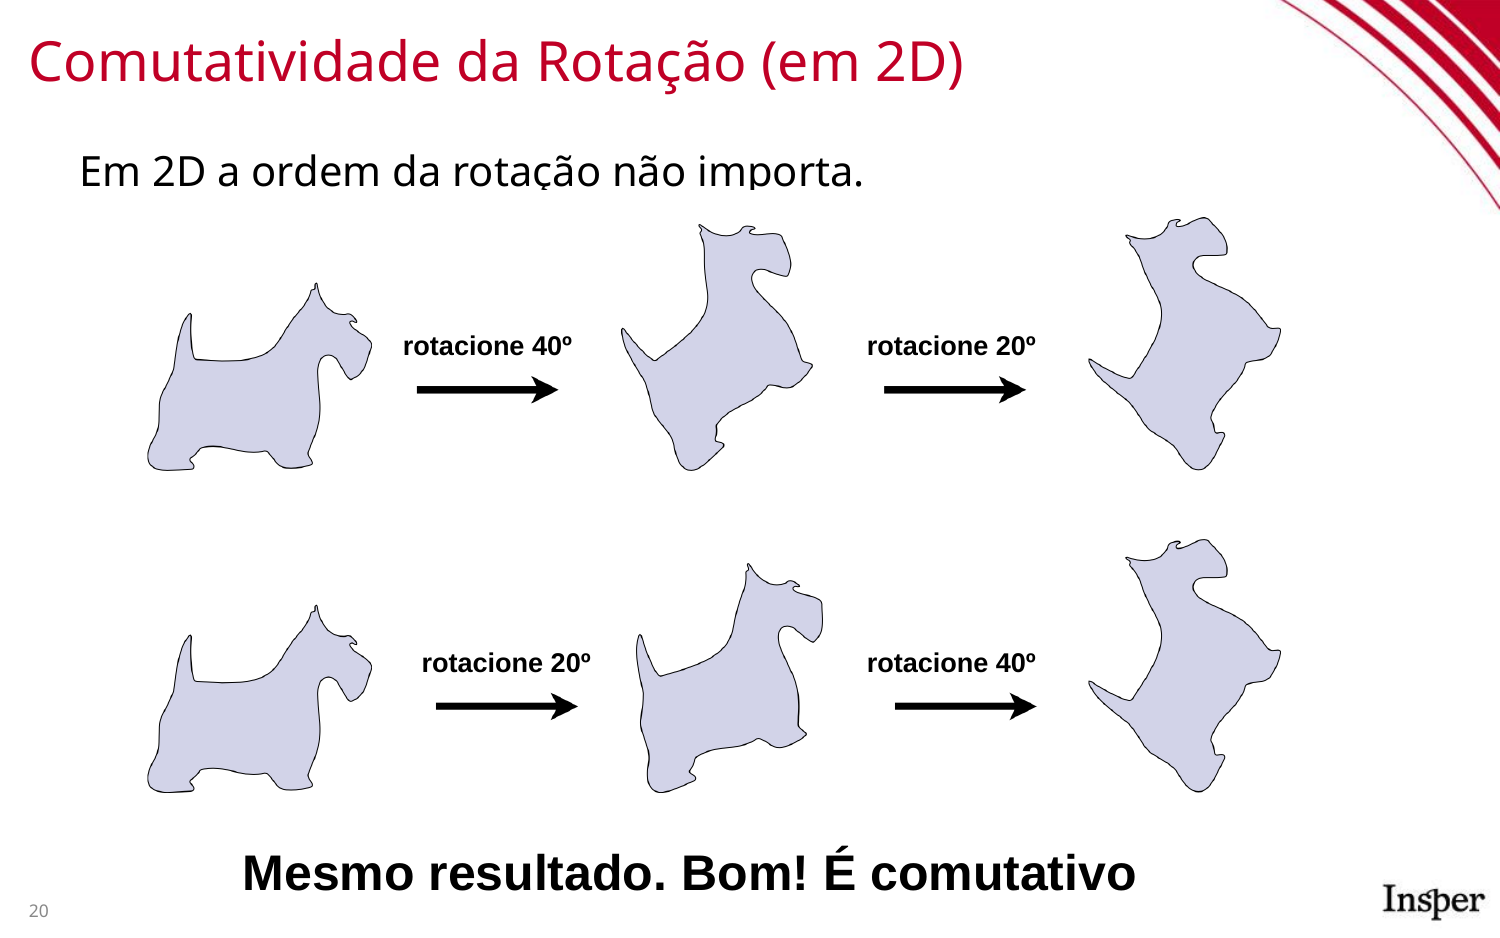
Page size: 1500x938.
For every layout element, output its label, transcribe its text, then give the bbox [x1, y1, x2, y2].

slide_number 20 [0, 887, 78, 938]
list Em 2D a ordem da rotação não importa. [64, 137, 1447, 876]
picture [117, 190, 1317, 839]
text_box Mesmo resultado. Bom! É comutativo [227, 847, 1167, 909]
title Comutatividade da Rotação (em 2D) [13, 18, 1397, 104]
picture [249, 0, 1500, 938]
